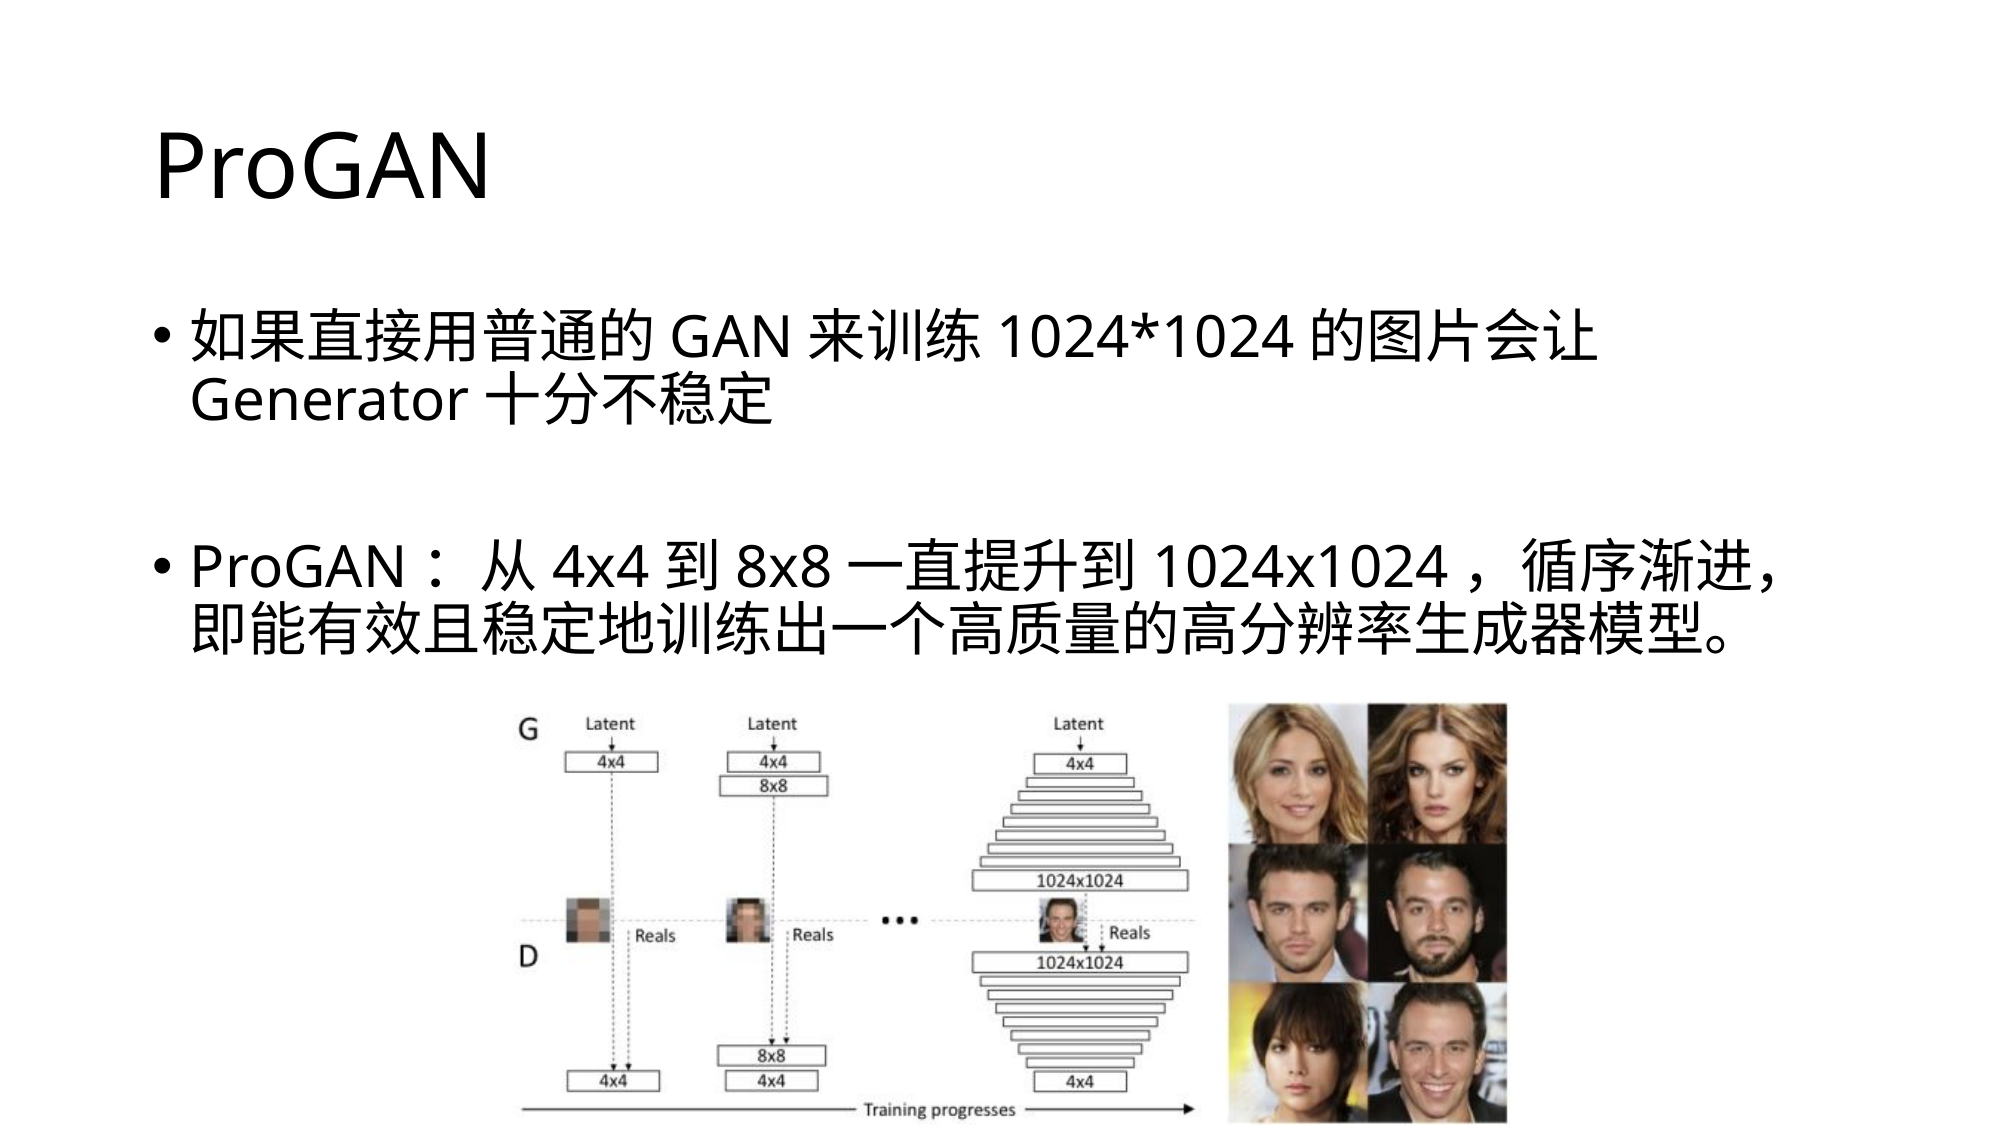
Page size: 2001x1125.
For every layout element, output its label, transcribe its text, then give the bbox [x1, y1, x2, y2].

picture [466, 678, 1534, 1125]
title ProGAN [137, 59, 1863, 278]
list 如果直接用普通的GAN来训练1024*1024的图片会让 Generator十分不稳定 ProGAN：从4x4到8x8一直提升到1024x1024，循序渐进，即能有效且稳定地训练出一个高质量的高分辨率生成器模型。 [137, 299, 1863, 1014]
